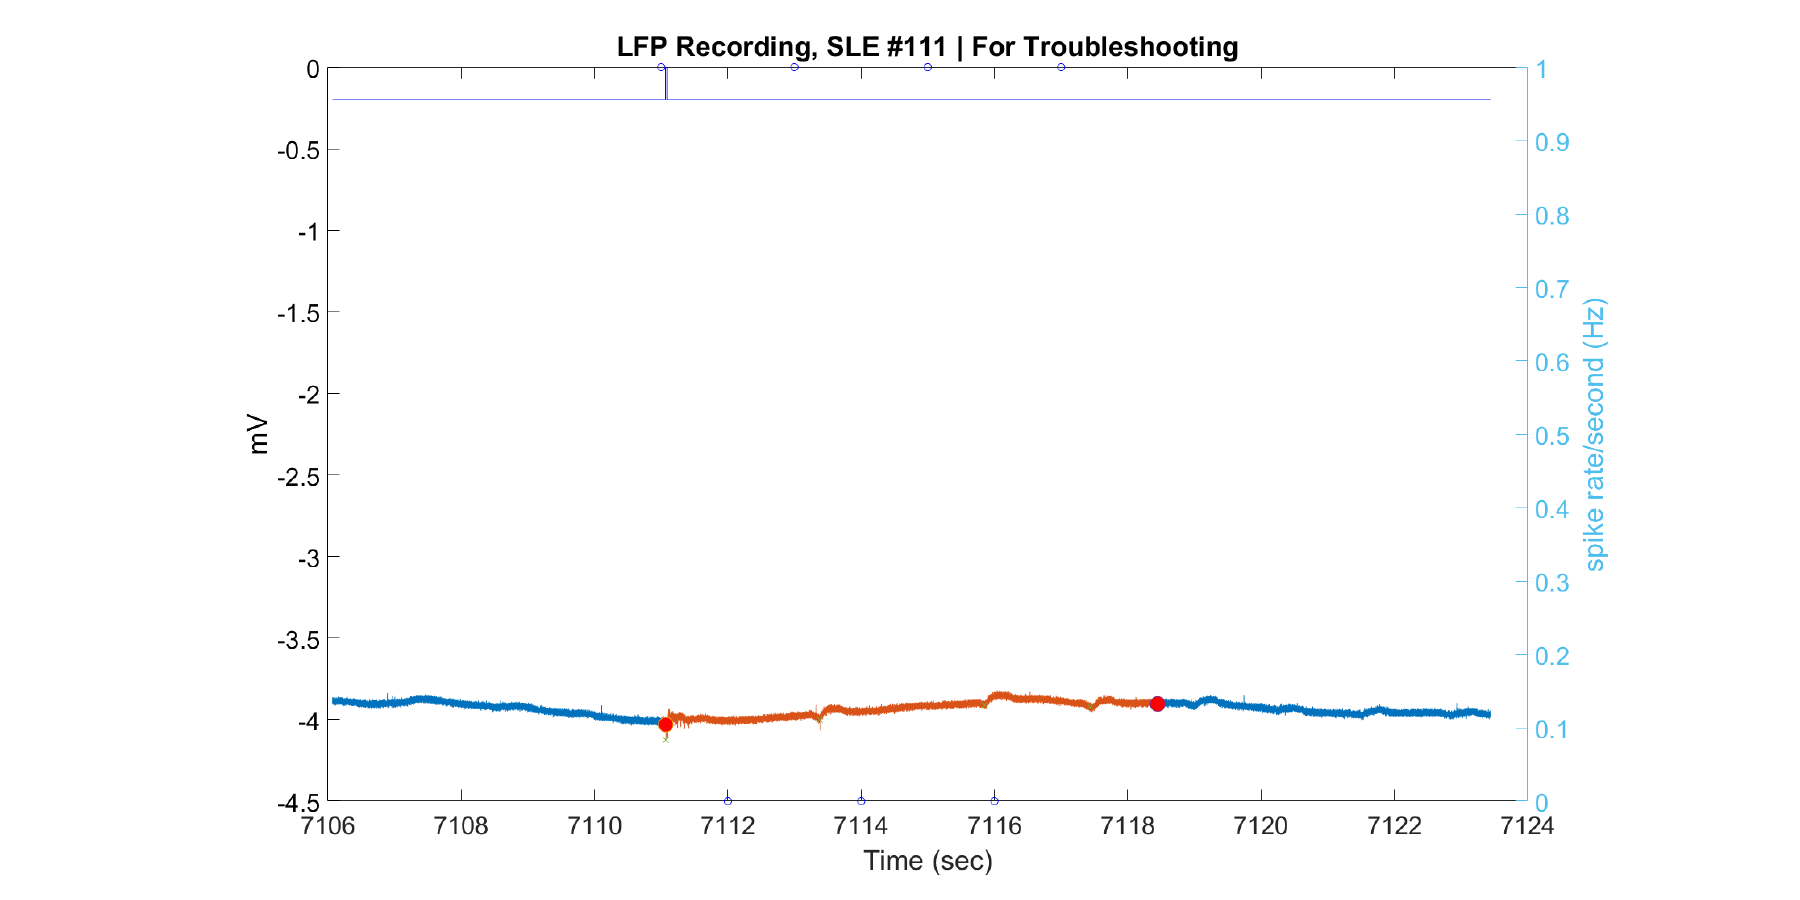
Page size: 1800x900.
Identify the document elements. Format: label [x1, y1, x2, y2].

picture [126, 0, 1674, 900]
